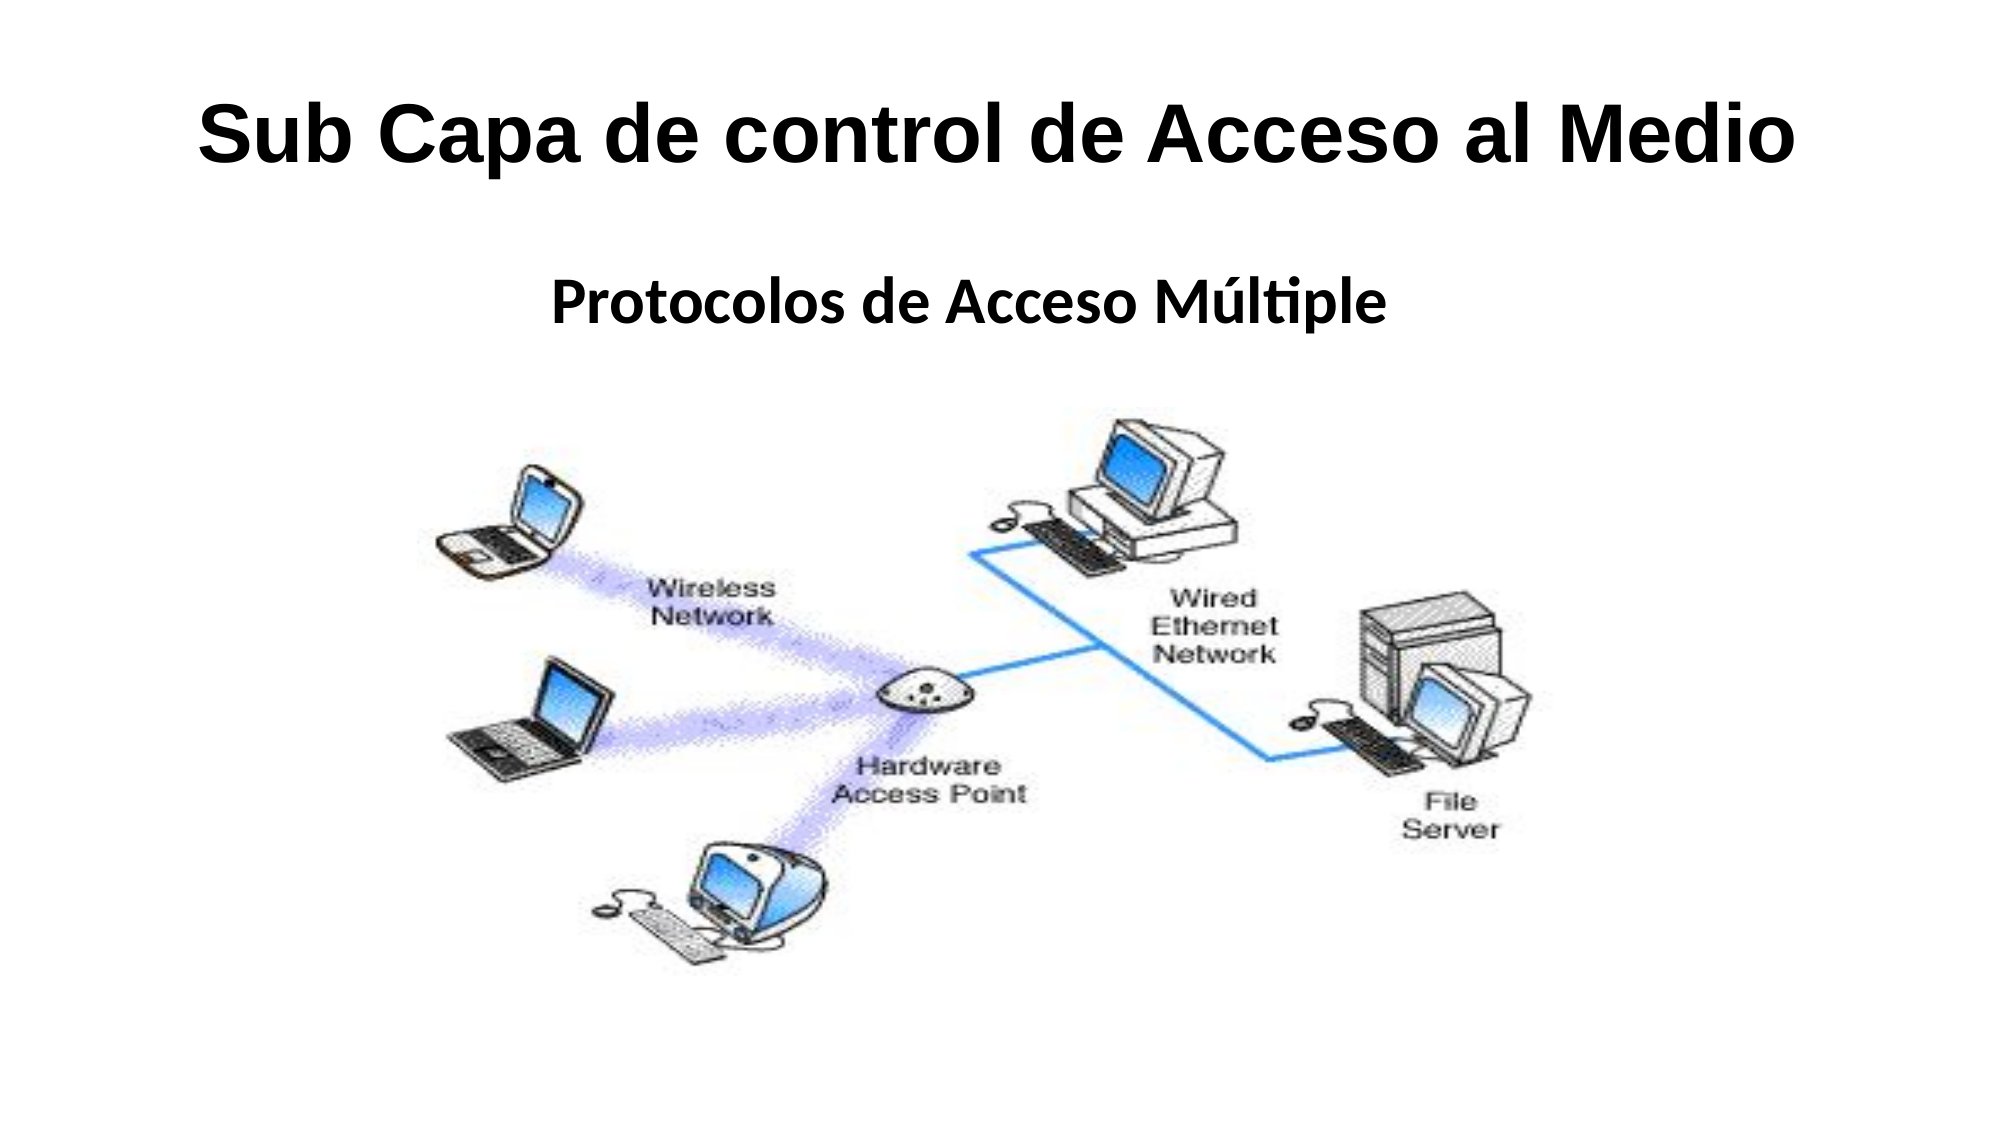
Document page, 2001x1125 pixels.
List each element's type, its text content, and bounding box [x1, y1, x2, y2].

picture [417, 407, 1564, 979]
text_box Protocolos de Acceso Múltiple [135, 249, 1805, 361]
text_box Sub Capa de control de Acceso al Medio [182, 80, 1883, 198]
